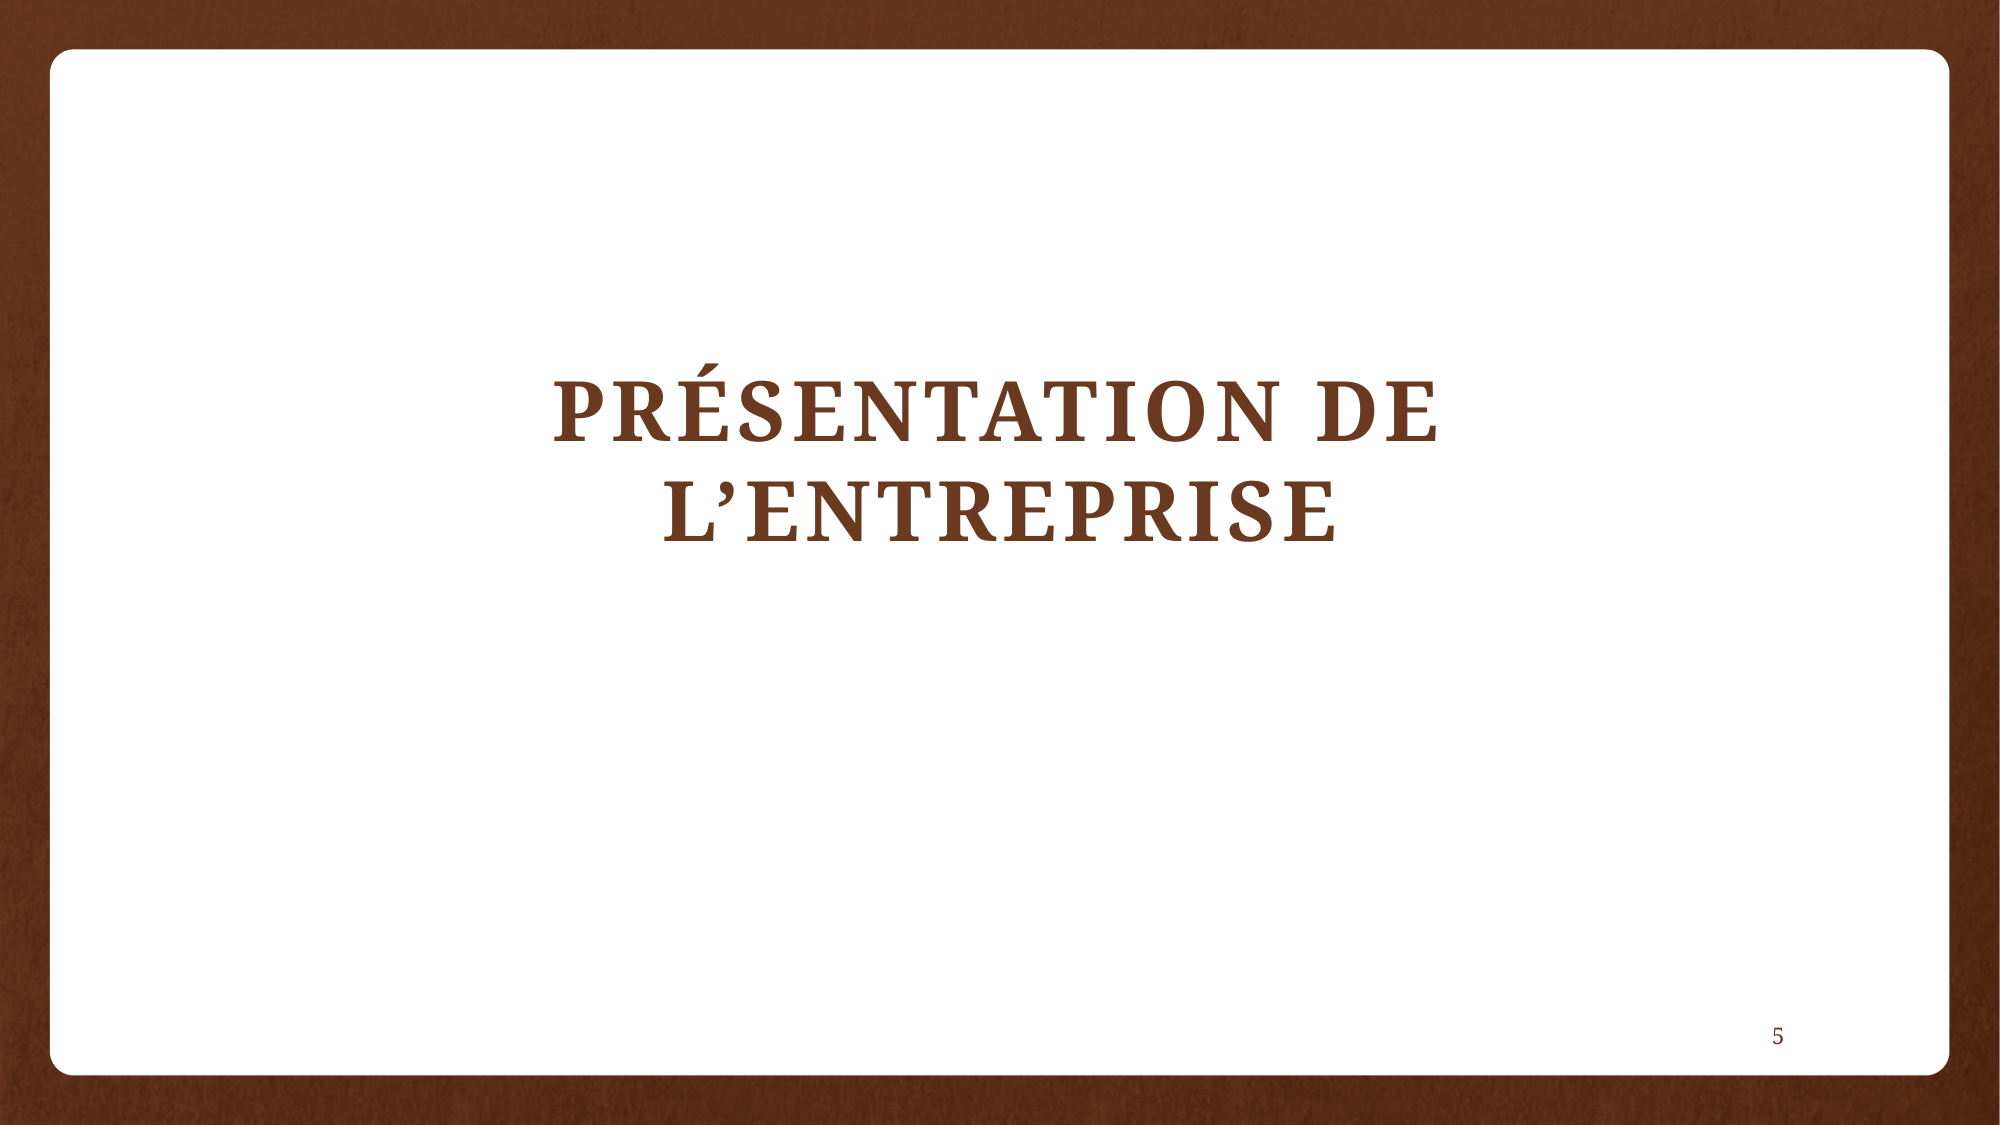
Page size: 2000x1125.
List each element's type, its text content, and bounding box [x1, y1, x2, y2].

slide_number 5 [1682, 1012, 1800, 1063]
title PRÉSENTATION DE L’ENTREPRISE [199, 373, 1800, 566]
